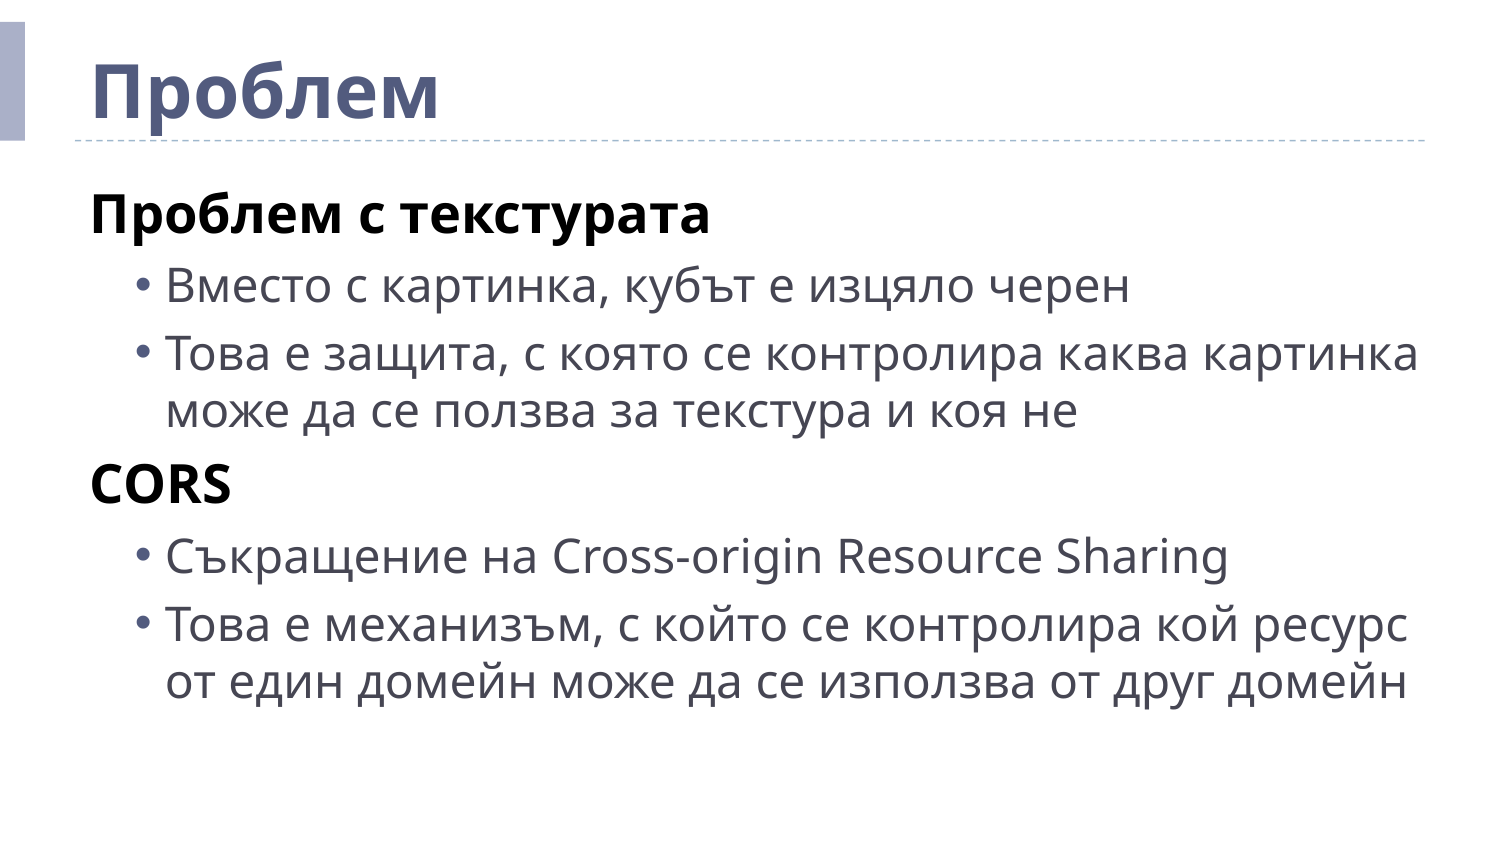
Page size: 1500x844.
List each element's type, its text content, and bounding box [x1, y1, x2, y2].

list Проблем с текстурата Вместо с картинка, кубът е изцяло черен Това е защита, с която се контролира каква картинка може да се ползва за текстура и коя не CORS Съкращение на Cross-origin Resource Sharing Това е механизъм, с който се контролира кой ресурс от един домейн може да се използва от друг домейн [75, 171, 1475, 835]
title Проблем [75, 18, 1475, 141]
